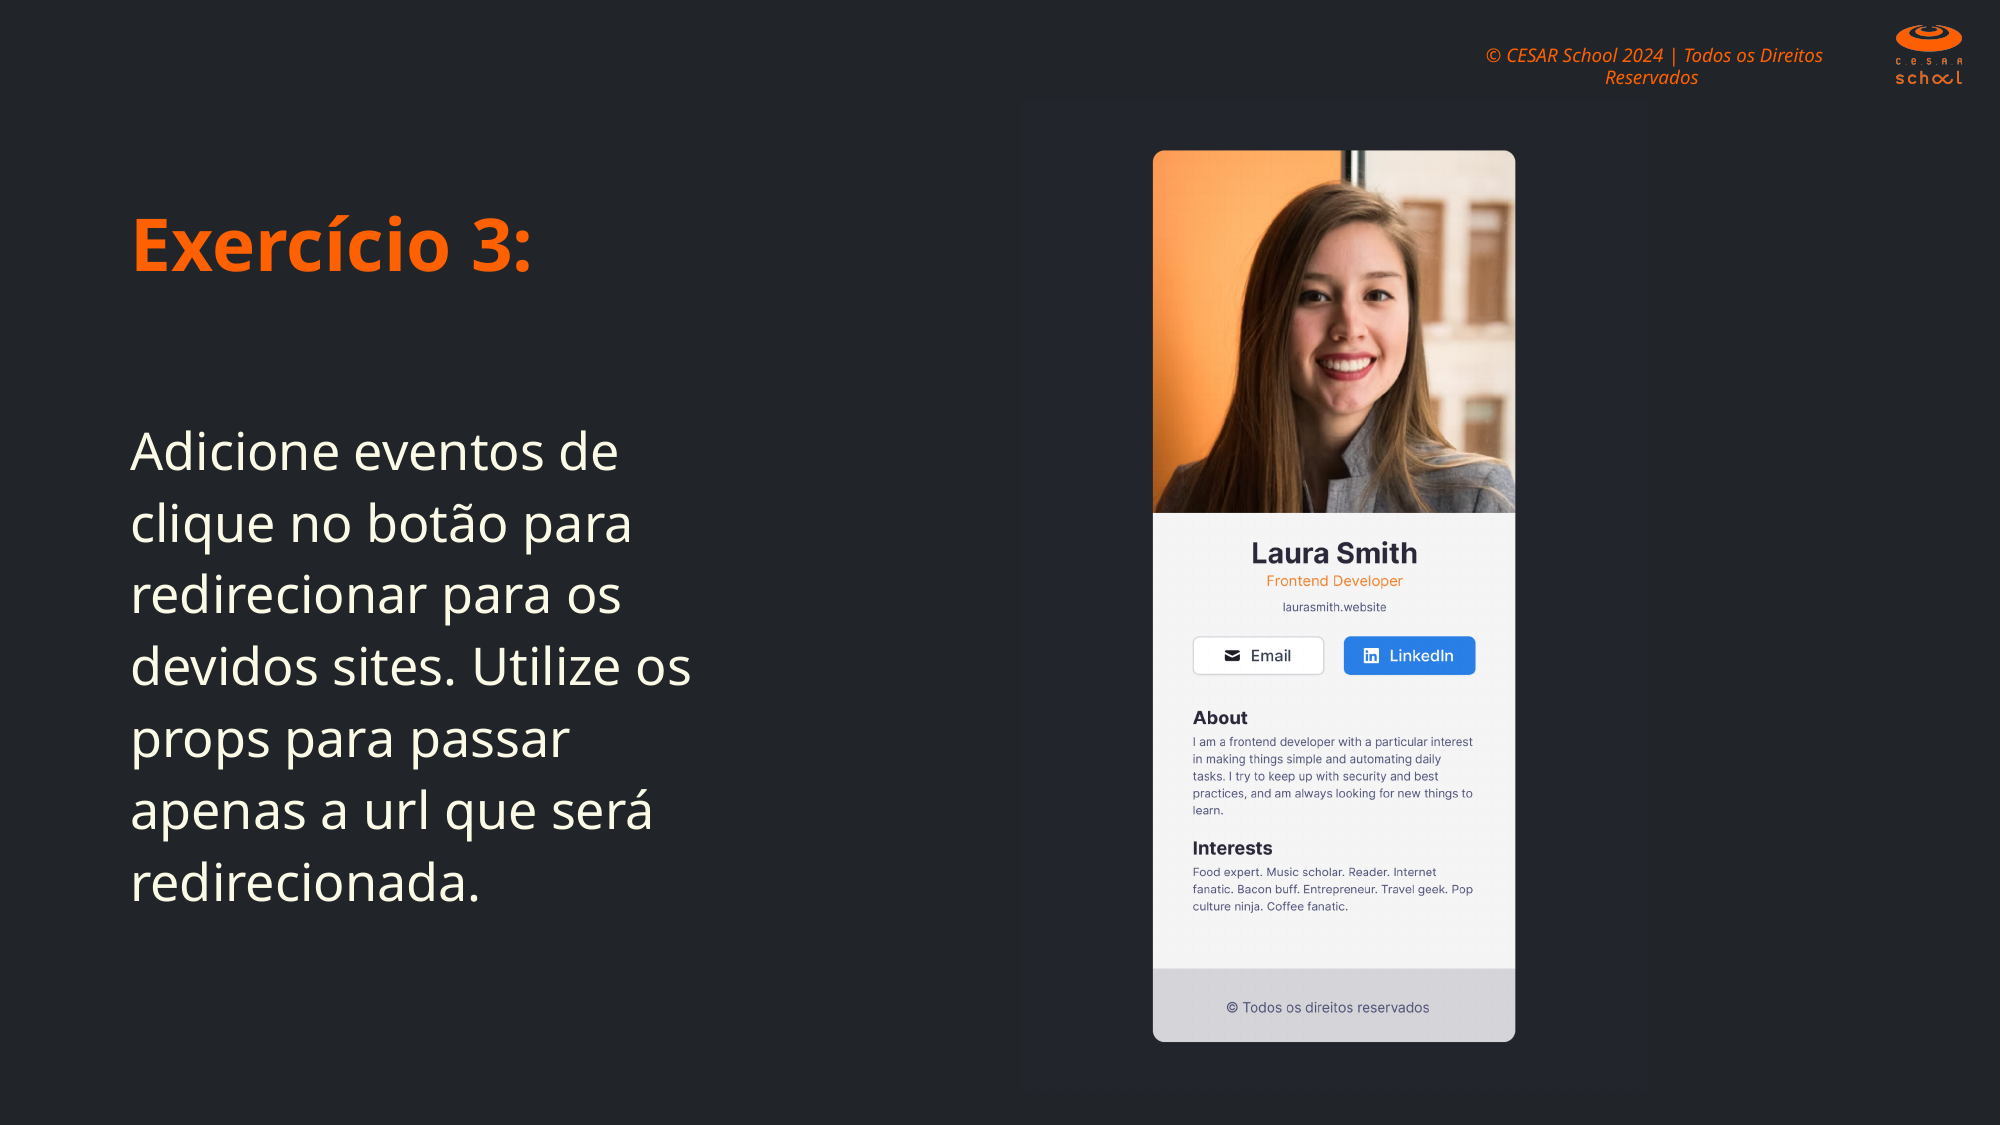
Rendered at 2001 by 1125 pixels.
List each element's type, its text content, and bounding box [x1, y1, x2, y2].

title Adicione eventos de clique no botão para redirecionar para os devidos sites. Utilize os props para passar apenas a url que será redirecionada. [110, 398, 778, 946]
text_box Exercício 3: [110, 178, 823, 398]
picture [1019, 99, 1649, 1092]
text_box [1432, 25, 1963, 85]
